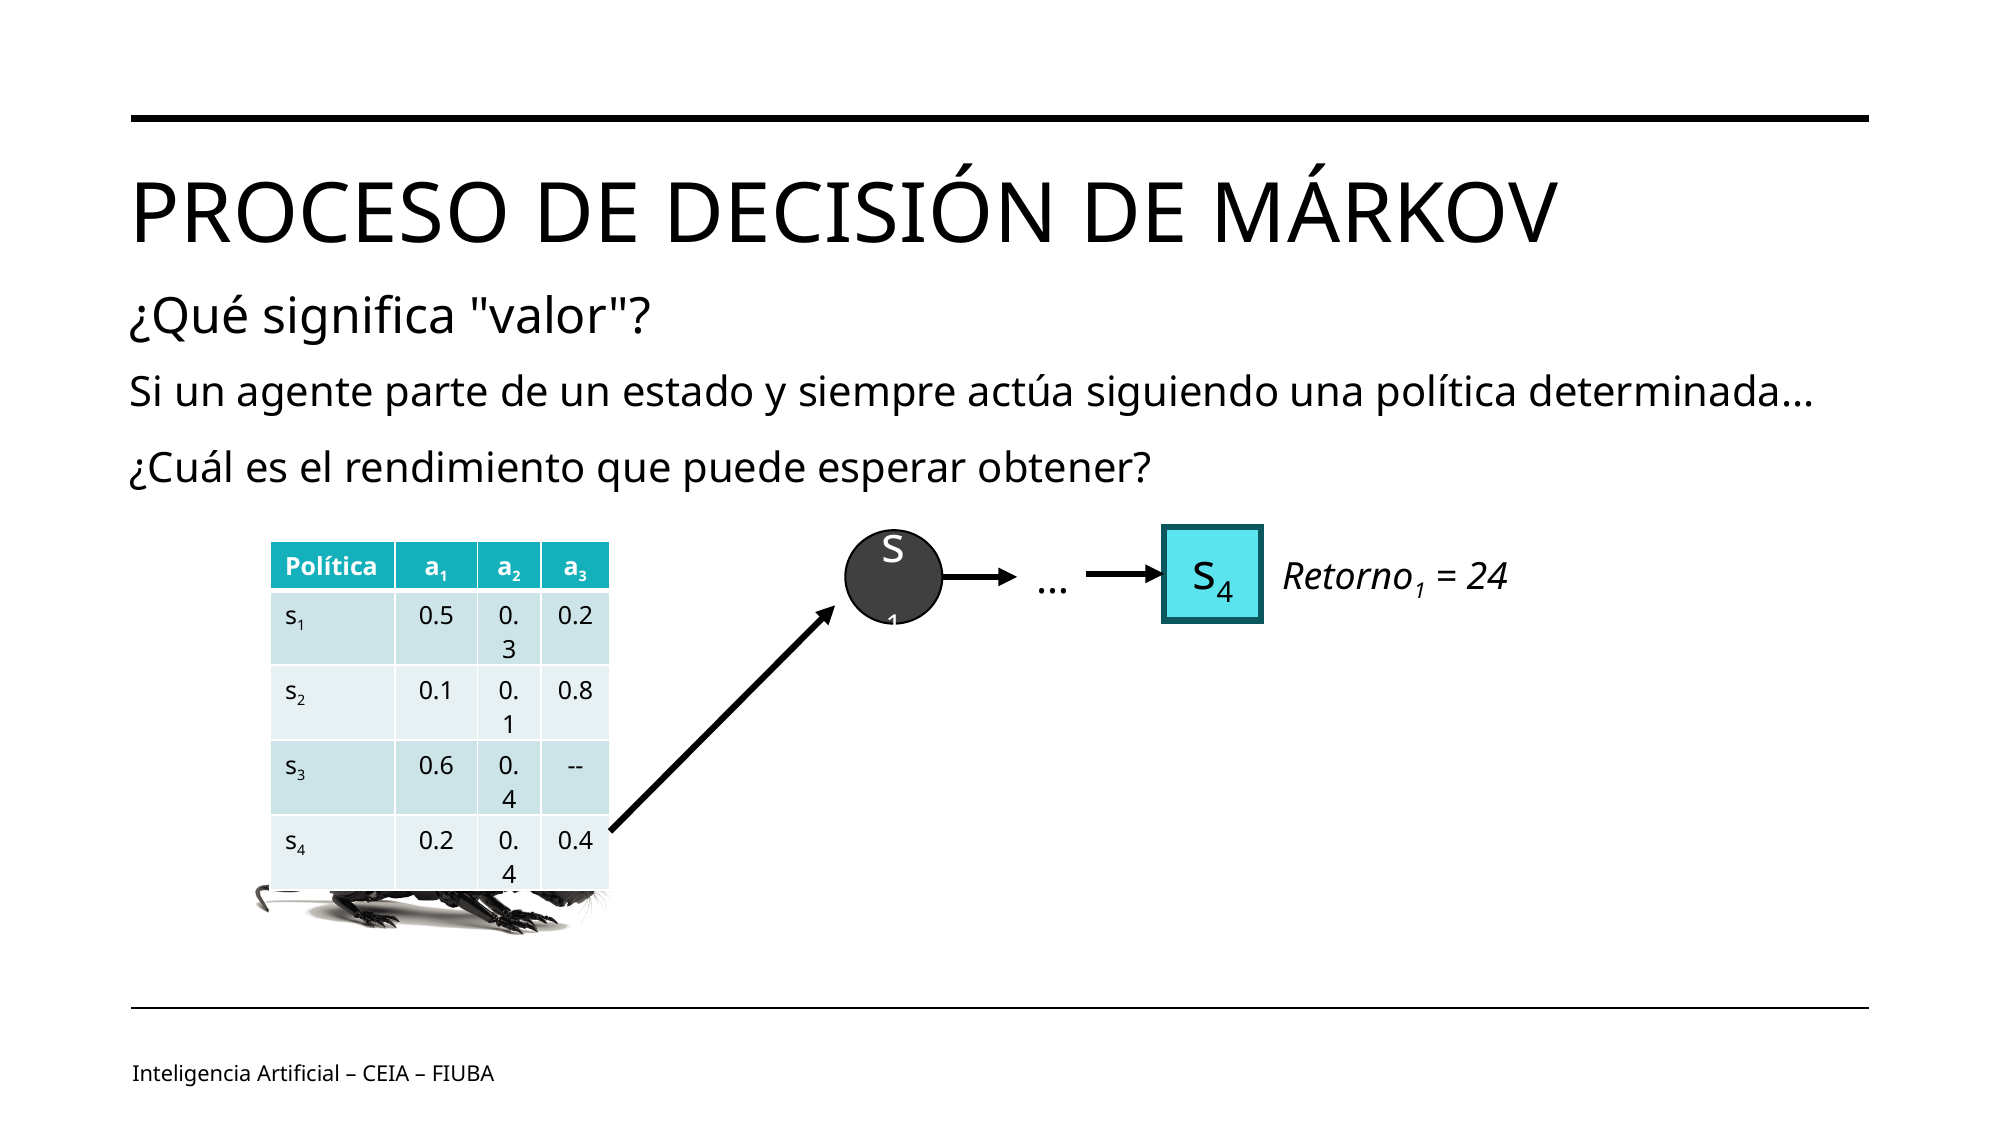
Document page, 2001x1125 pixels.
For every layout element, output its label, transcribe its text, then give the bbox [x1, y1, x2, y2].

footer Inteligencia Artificial – CEIA – FIUBA [117, 1042, 862, 1103]
title Proceso de decisión de Márkov [114, 151, 1869, 352]
text_box ¿Qué significa "valor"? [114, 275, 1377, 351]
picture [232, 766, 637, 950]
list Si un agente parte de un estado y siempre actúa siguiendo una política determinada... ¿Cuál es el rendimiento que puede esperar obtener? [114, 352, 1869, 999]
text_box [610, 605, 836, 832]
